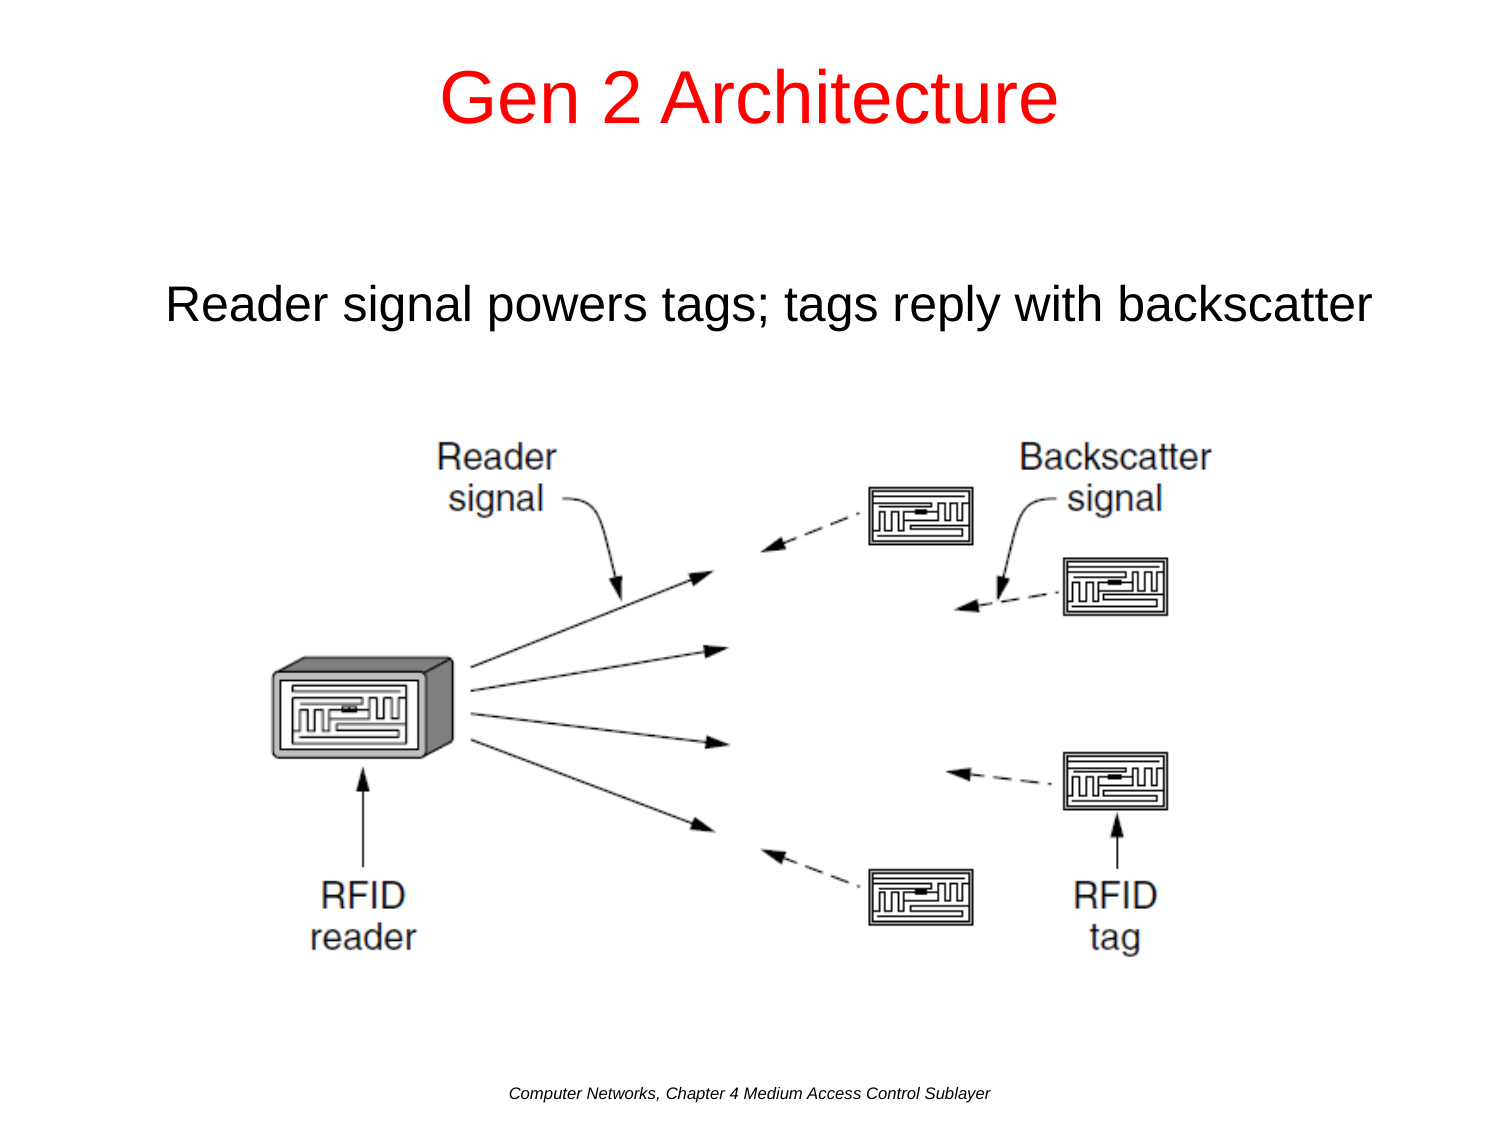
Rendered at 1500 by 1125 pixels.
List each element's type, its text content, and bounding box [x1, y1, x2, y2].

picture [242, 434, 1258, 965]
list Reader signal powers tags; tags reply with backscatter [150, 264, 1428, 1019]
footer Computer Networks, Chapter 4 Medium Access Control Sublayer [0, 1074, 1500, 1125]
title Gen 2 Architecture [0, 0, 1500, 188]
